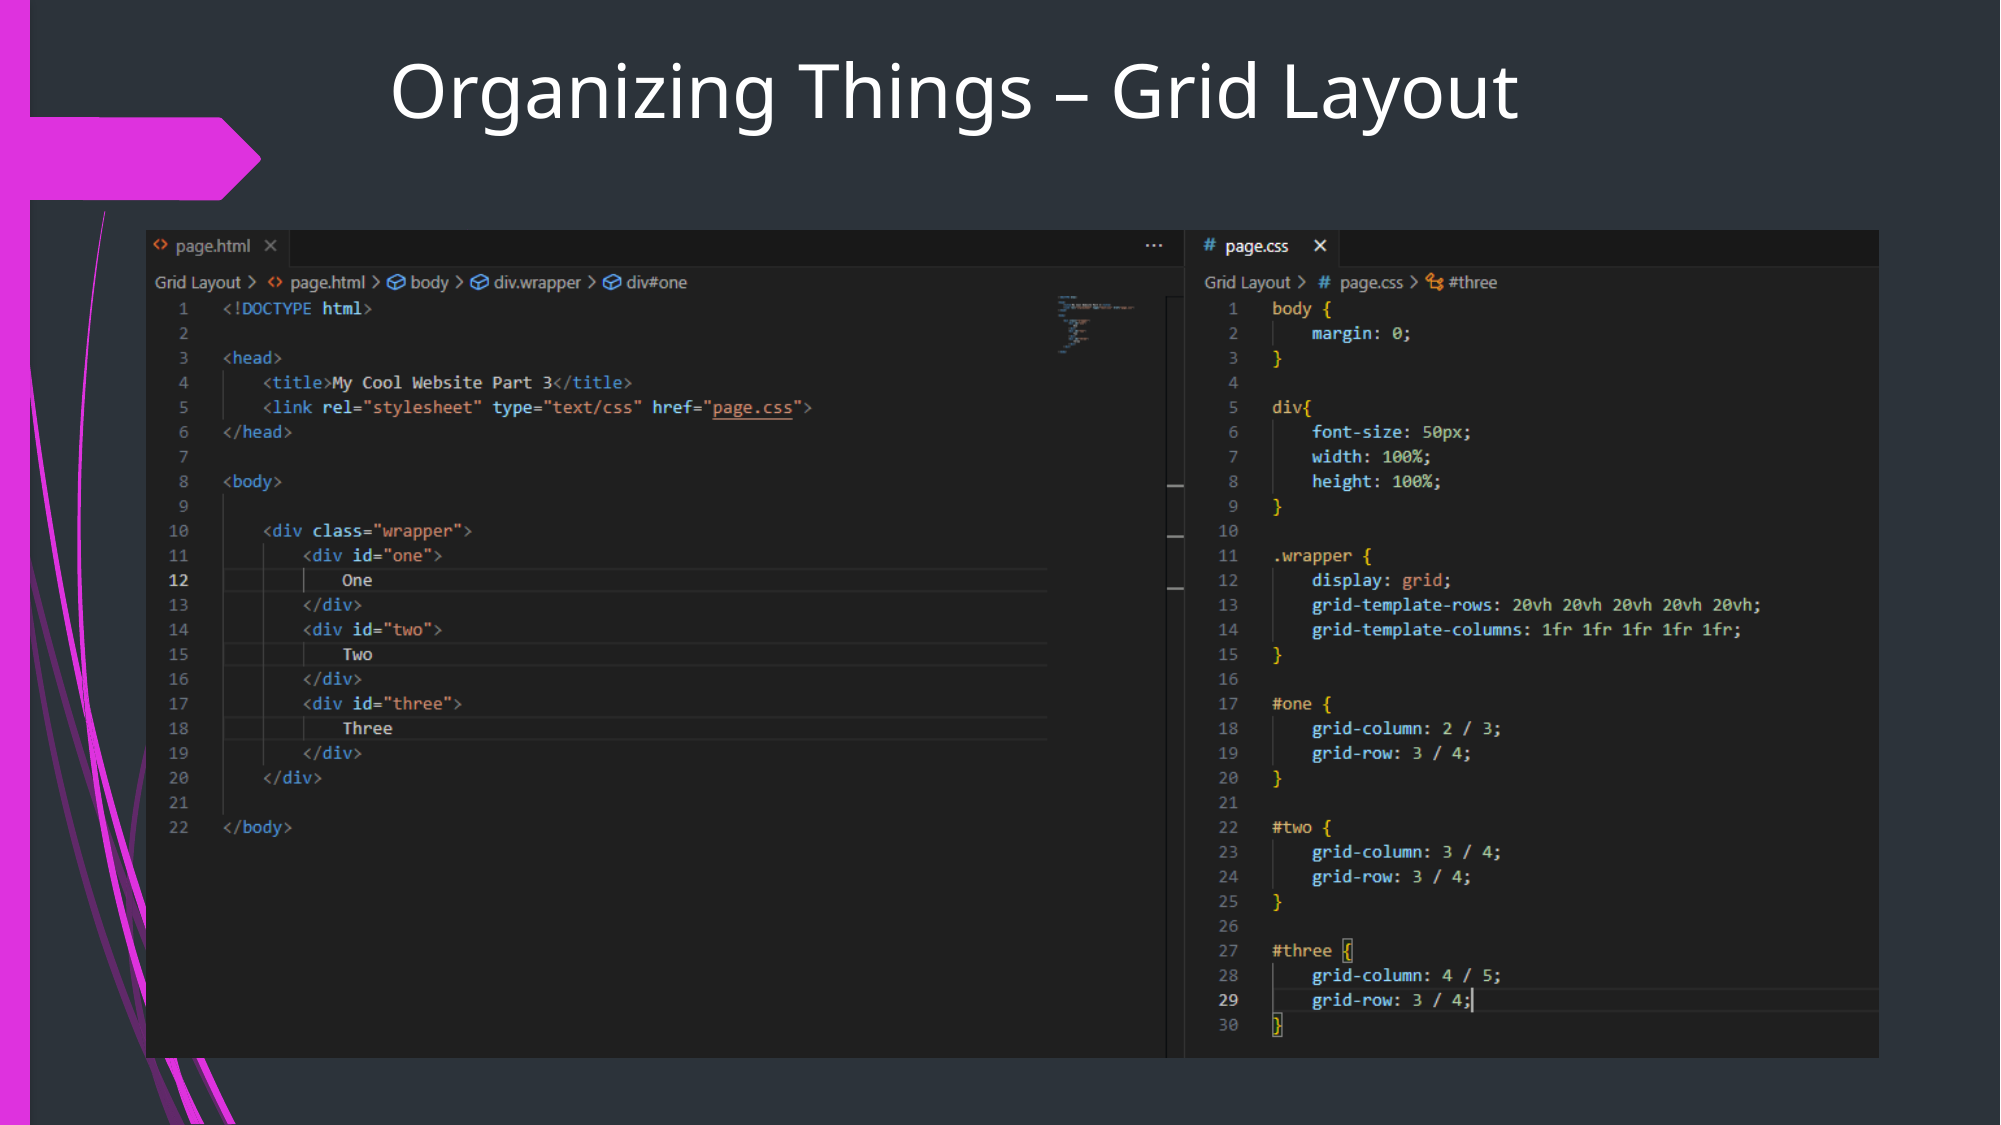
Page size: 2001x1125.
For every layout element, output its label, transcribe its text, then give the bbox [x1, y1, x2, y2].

picture [146, 230, 1879, 1058]
title Organizing Things – Grid Layout [374, 35, 1837, 230]
